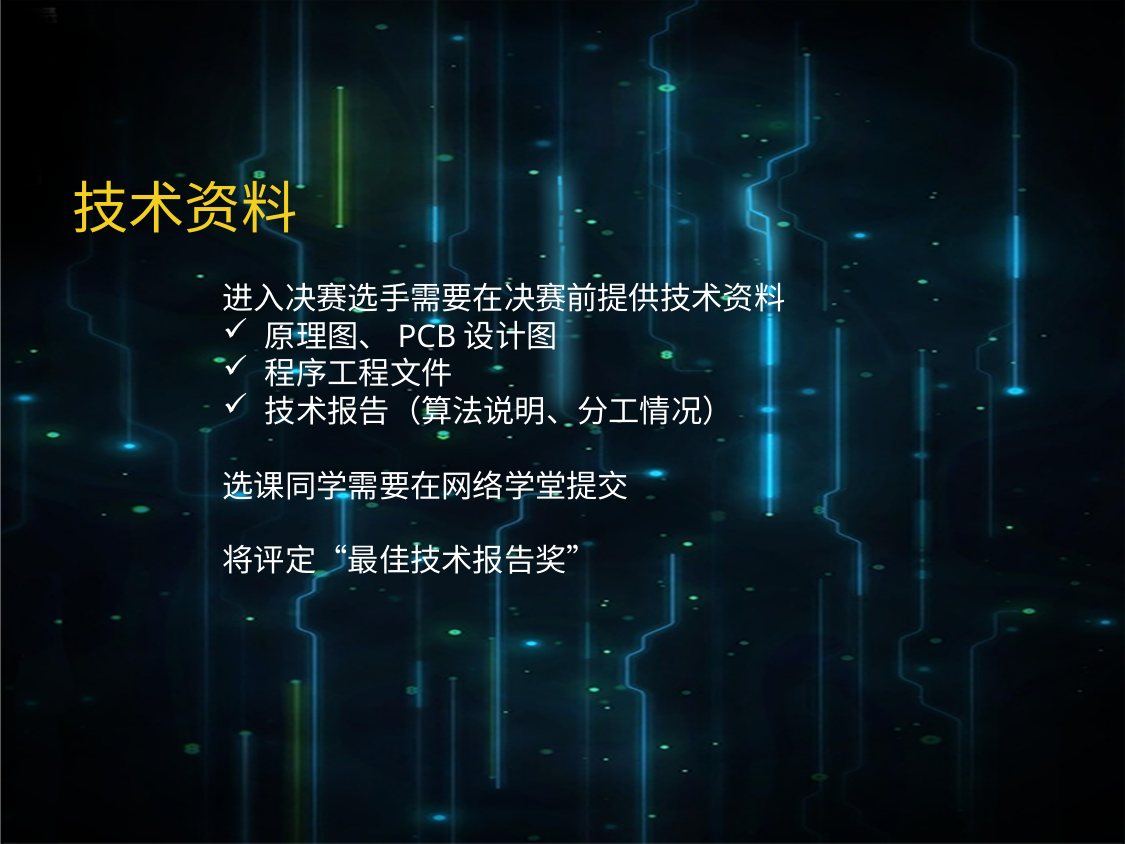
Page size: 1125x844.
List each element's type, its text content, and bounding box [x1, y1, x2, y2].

picture [0, 0, 1125, 844]
text_box 进入决赛选手需要在决赛前提供技术资料 原理图、PCB设计图 程序工程文件 技术报告（算法说明、分工情况） 选课同学需要在网络学堂提交 将评定“最佳技术报告奖” [208, 271, 962, 586]
text_box 技术资料 [57, 164, 536, 248]
